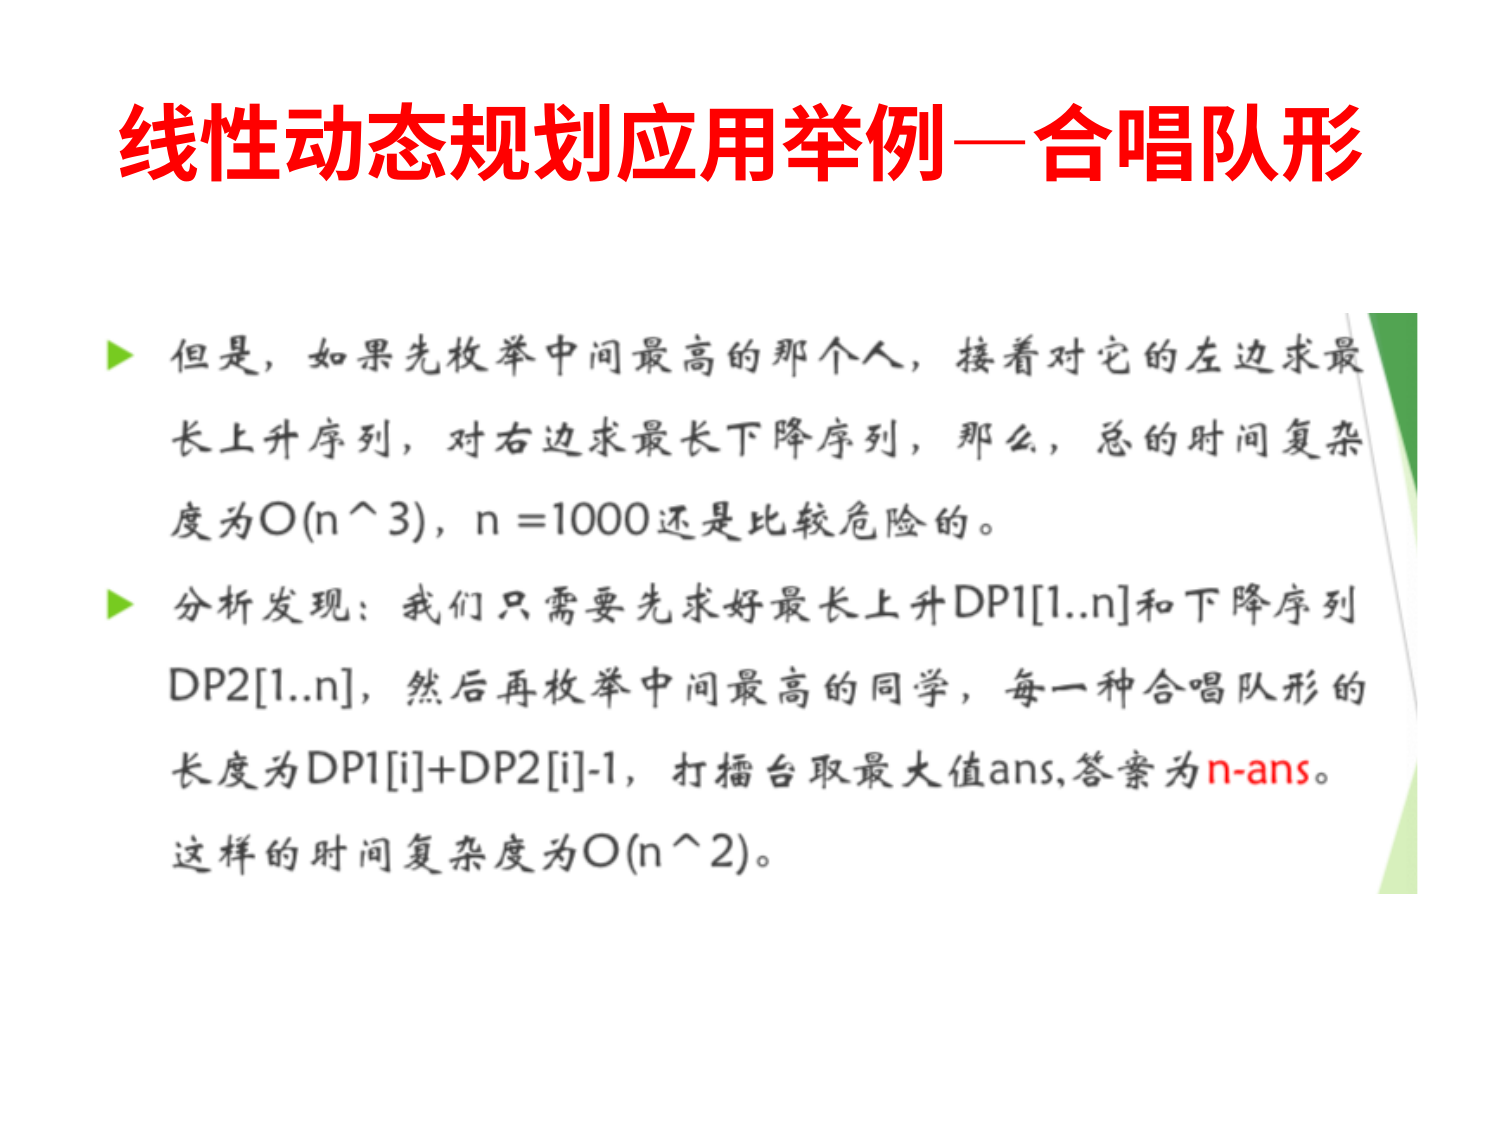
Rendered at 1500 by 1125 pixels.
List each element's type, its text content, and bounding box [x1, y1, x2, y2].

picture [88, 312, 1418, 894]
title 线性动态规划应用举例—合唱队形 [75, 47, 1425, 235]
